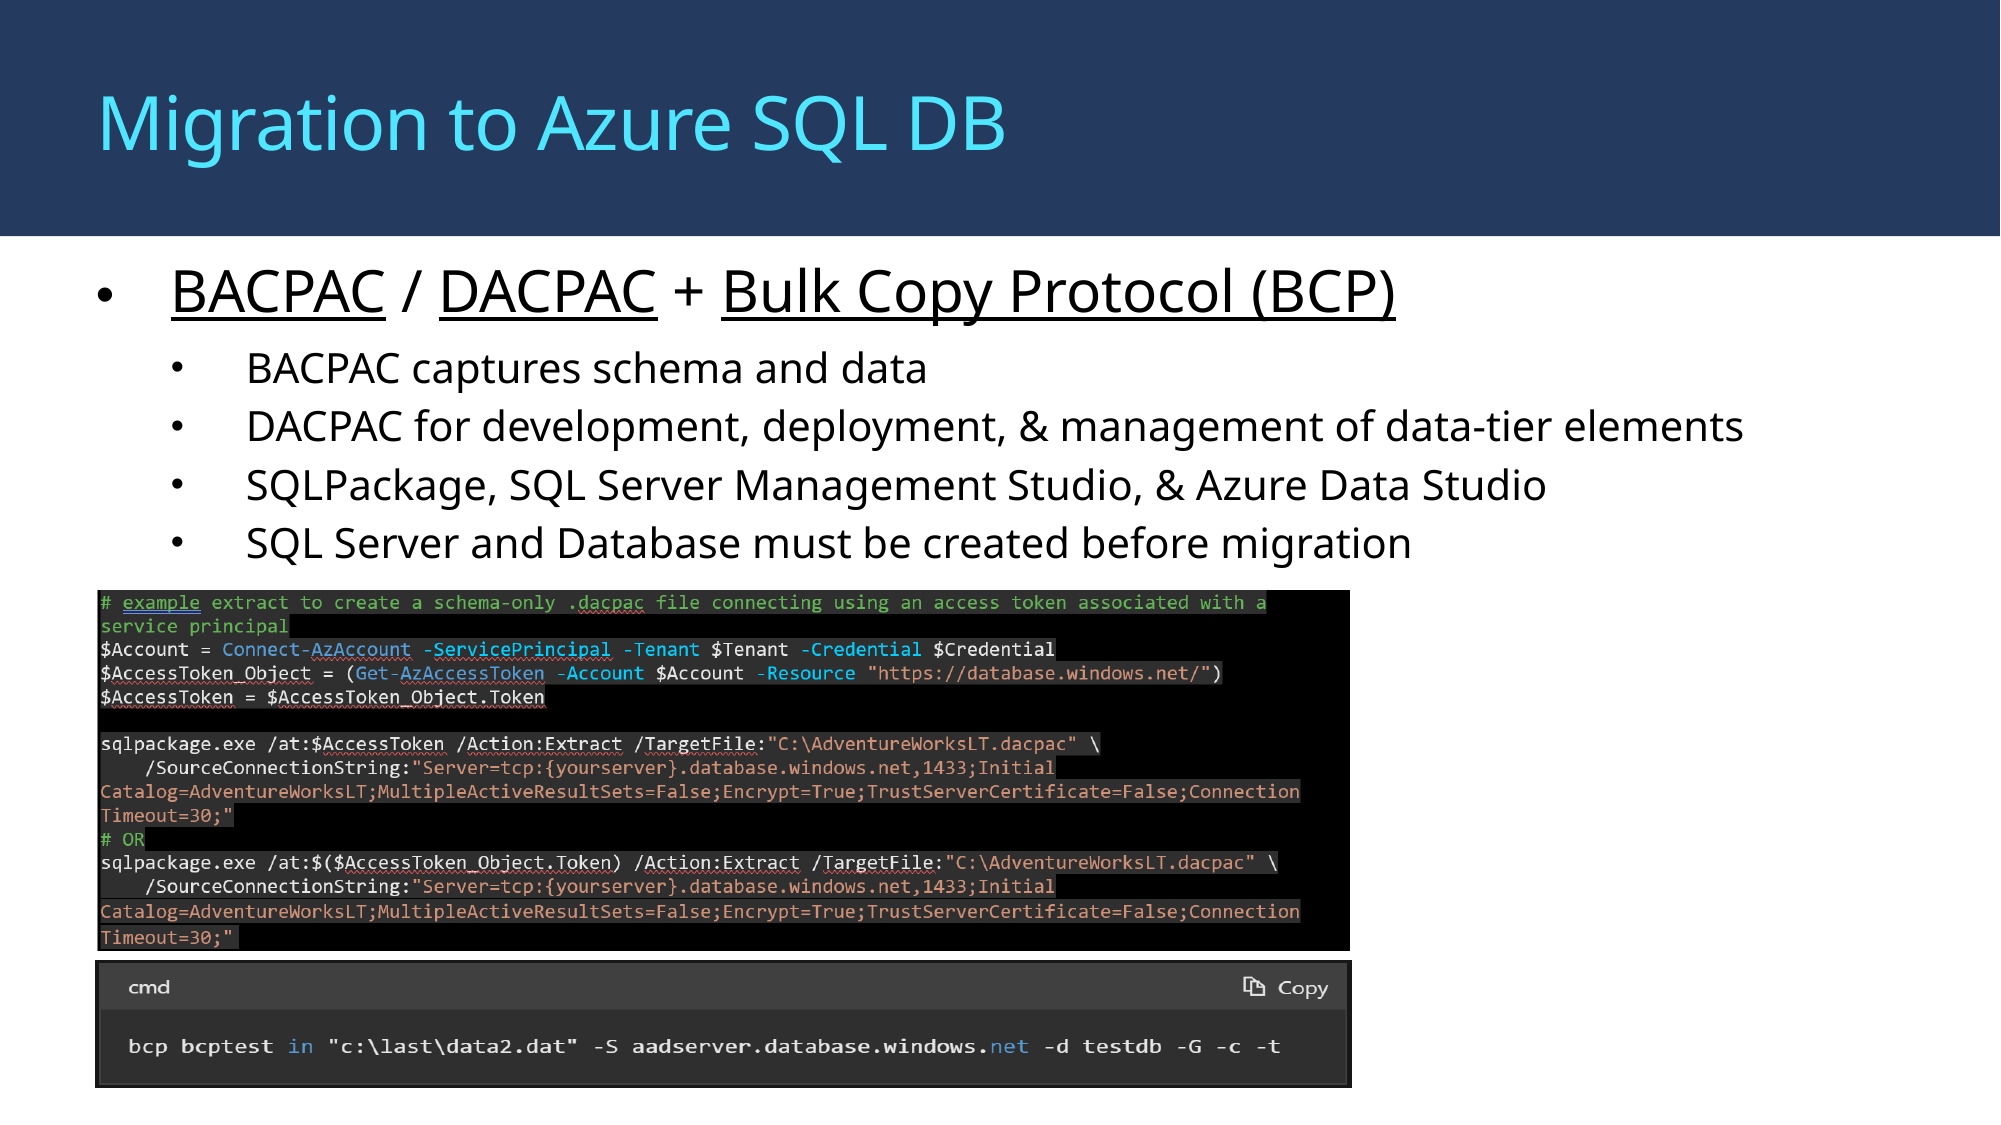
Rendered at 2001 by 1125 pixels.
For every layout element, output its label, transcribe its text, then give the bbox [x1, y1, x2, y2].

list BACPAC / DACPAC + Bulk Copy Protocol (BCP) BACPAC captures schema and data DACPAC for development, deployment, & management of data-tier elements SQLPackage, SQL Server Management Studio, & Azure Data Studio SQL Server and Database must be created before migration [95, 254, 1904, 774]
title Migration to Azure SQL DB [96, 75, 1904, 166]
picture [95, 959, 1353, 1088]
picture [95, 585, 1353, 953]
